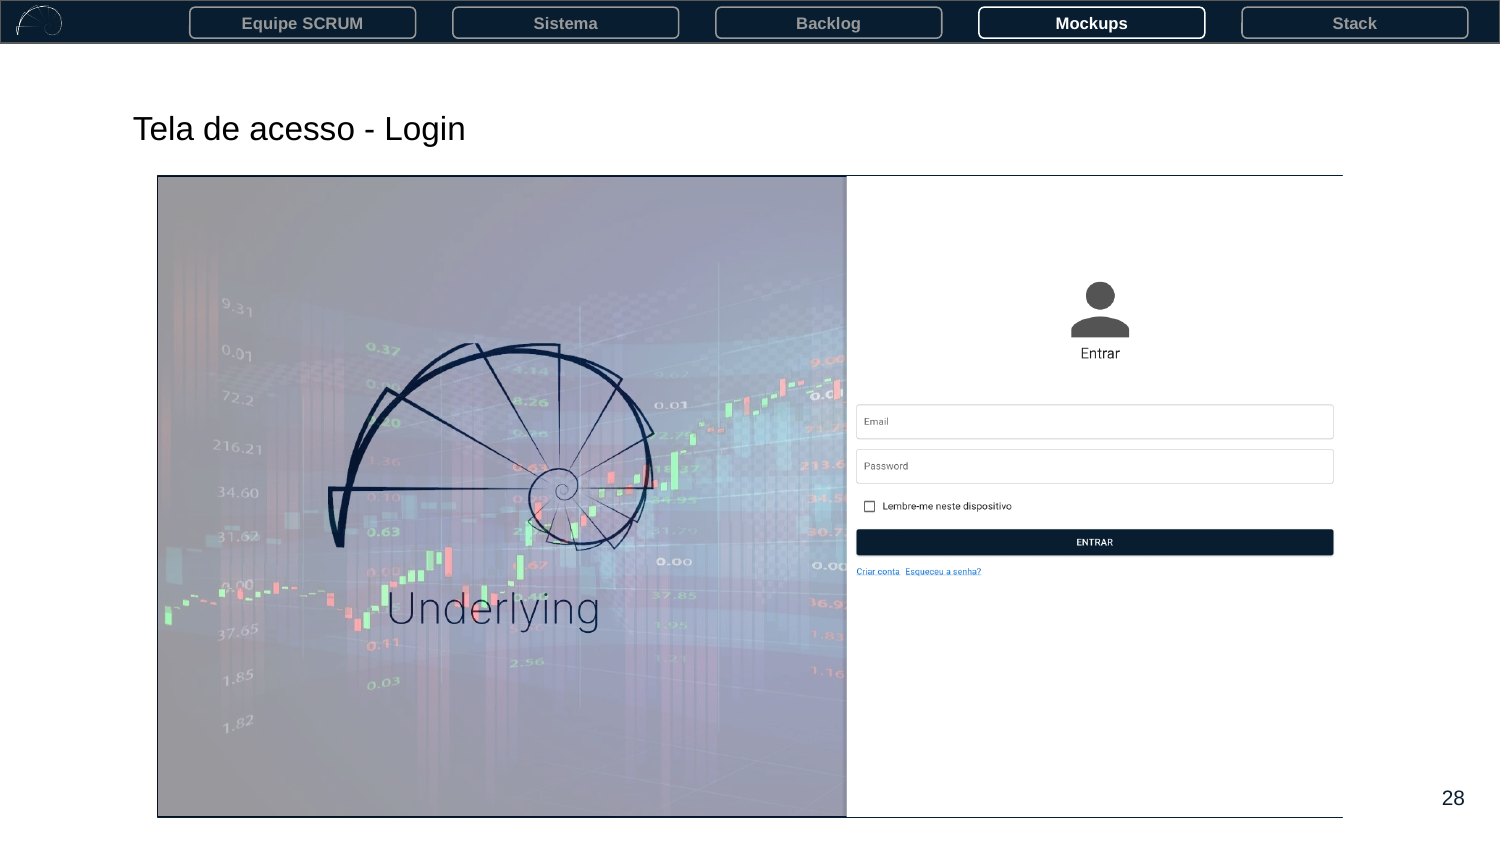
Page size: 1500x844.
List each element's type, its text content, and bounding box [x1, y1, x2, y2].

text_box Stack [1241, 7, 1468, 39]
text_box Mockups [978, 7, 1205, 39]
picture [157, 175, 1343, 829]
text_box Sistema [452, 7, 679, 39]
text_box Tela de acesso - Login [117, 91, 637, 162]
text_box Backlog [715, 7, 942, 39]
text_box Equipe SCRUM [189, 7, 416, 39]
slide_number ‹#› [1389, 764, 1480, 830]
picture [16, 5, 63, 38]
